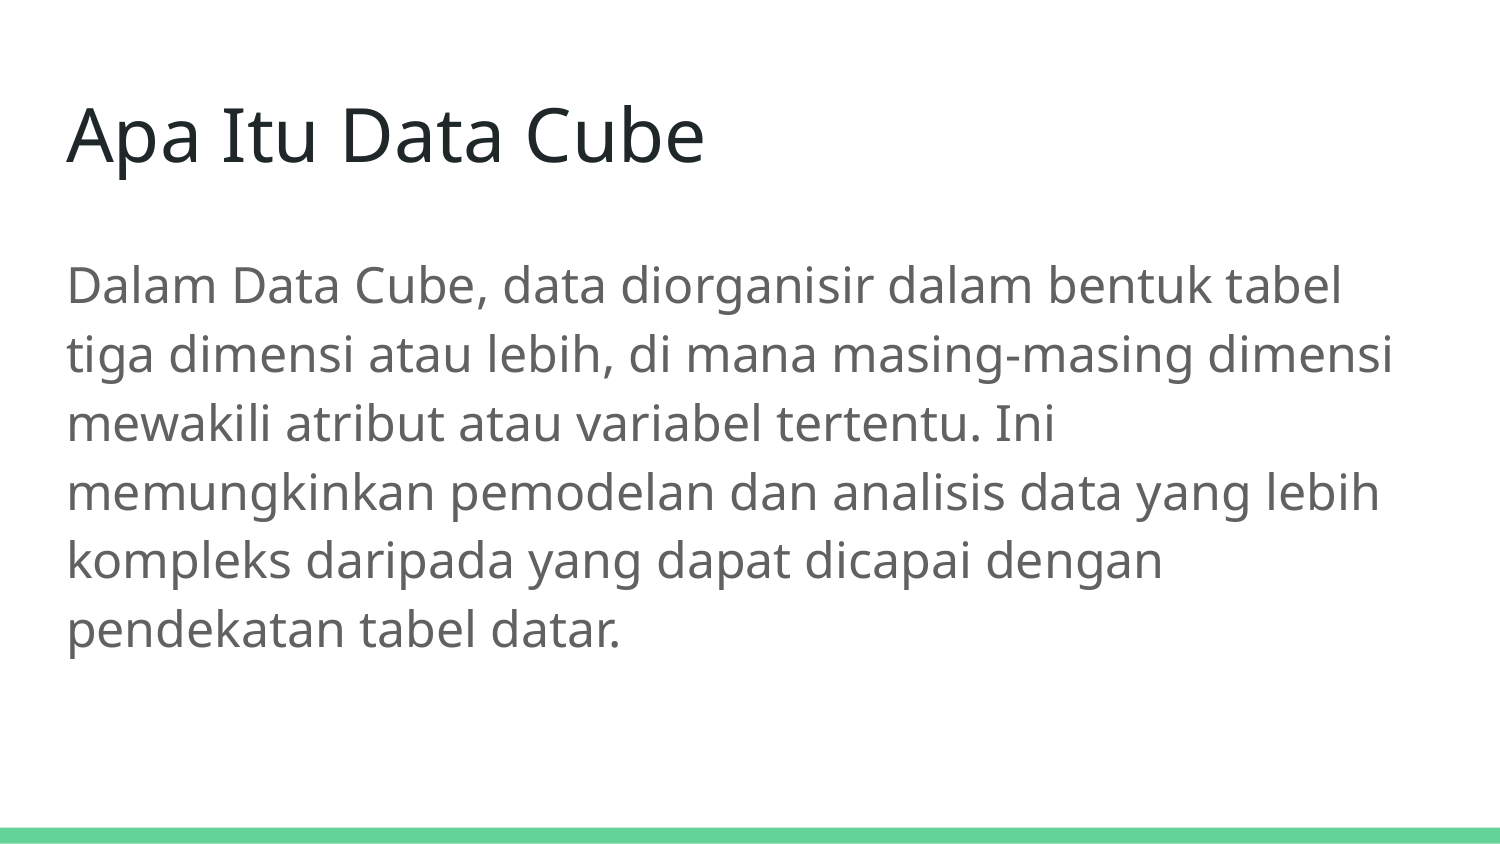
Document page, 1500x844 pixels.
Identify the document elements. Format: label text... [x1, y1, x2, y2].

title Apa Itu Data Cube [51, 72, 1449, 167]
list Dalam Data Cube, data diorganisir dalam bentuk tabel tiga dimensi atau lebih, di mana masing-masing dimensi mewakili atribut atau variabel tertentu. Ini memungkinkan pemodelan dan analisis data yang lebih kompleks daripada yang dapat dicapai dengan pendekatan tabel datar. [51, 229, 1449, 750]
